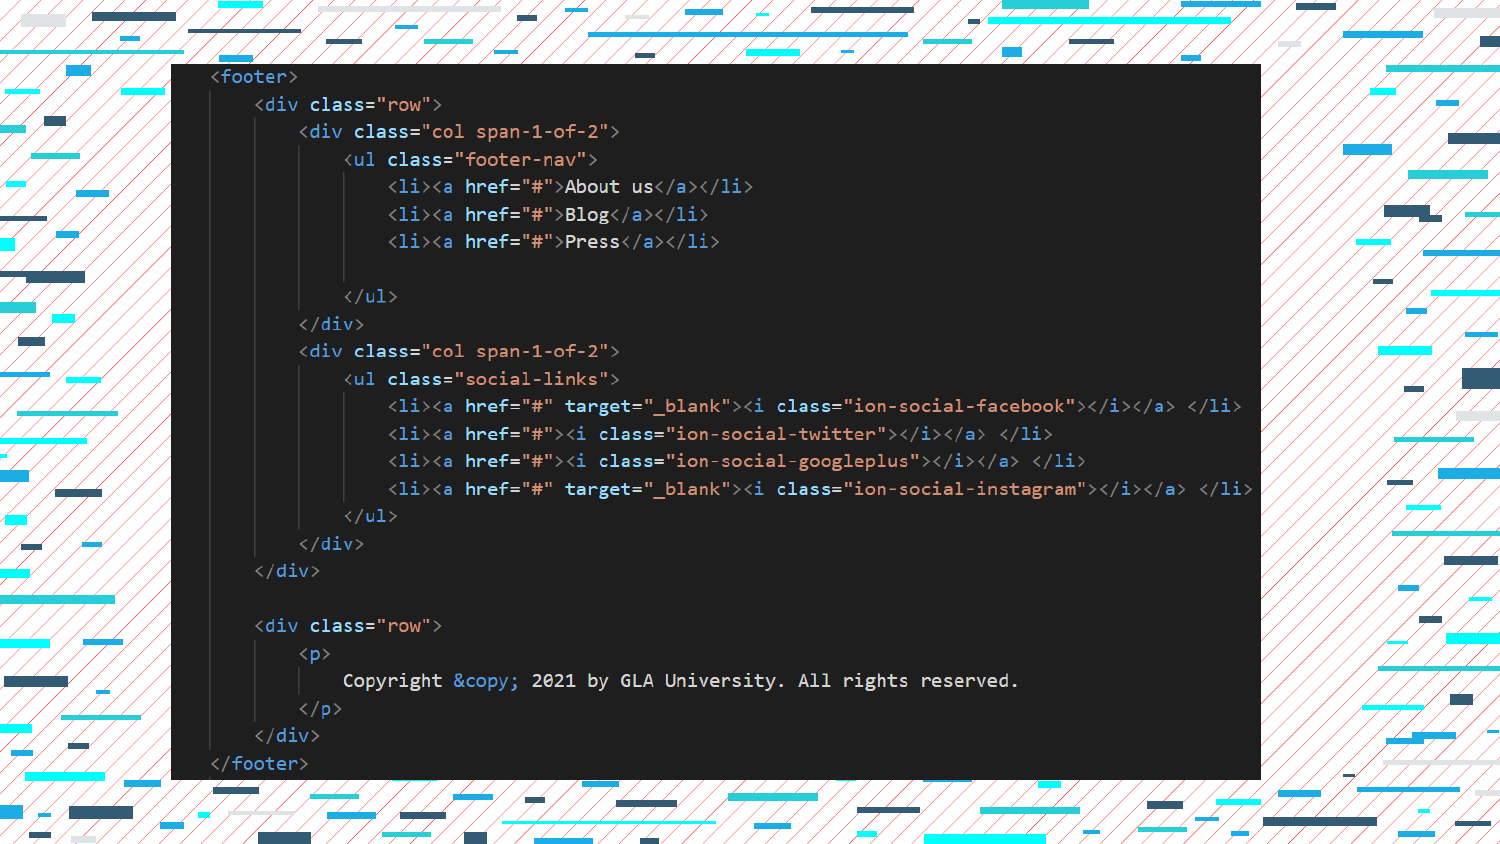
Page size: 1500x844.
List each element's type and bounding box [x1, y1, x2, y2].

picture [170, 64, 1261, 780]
